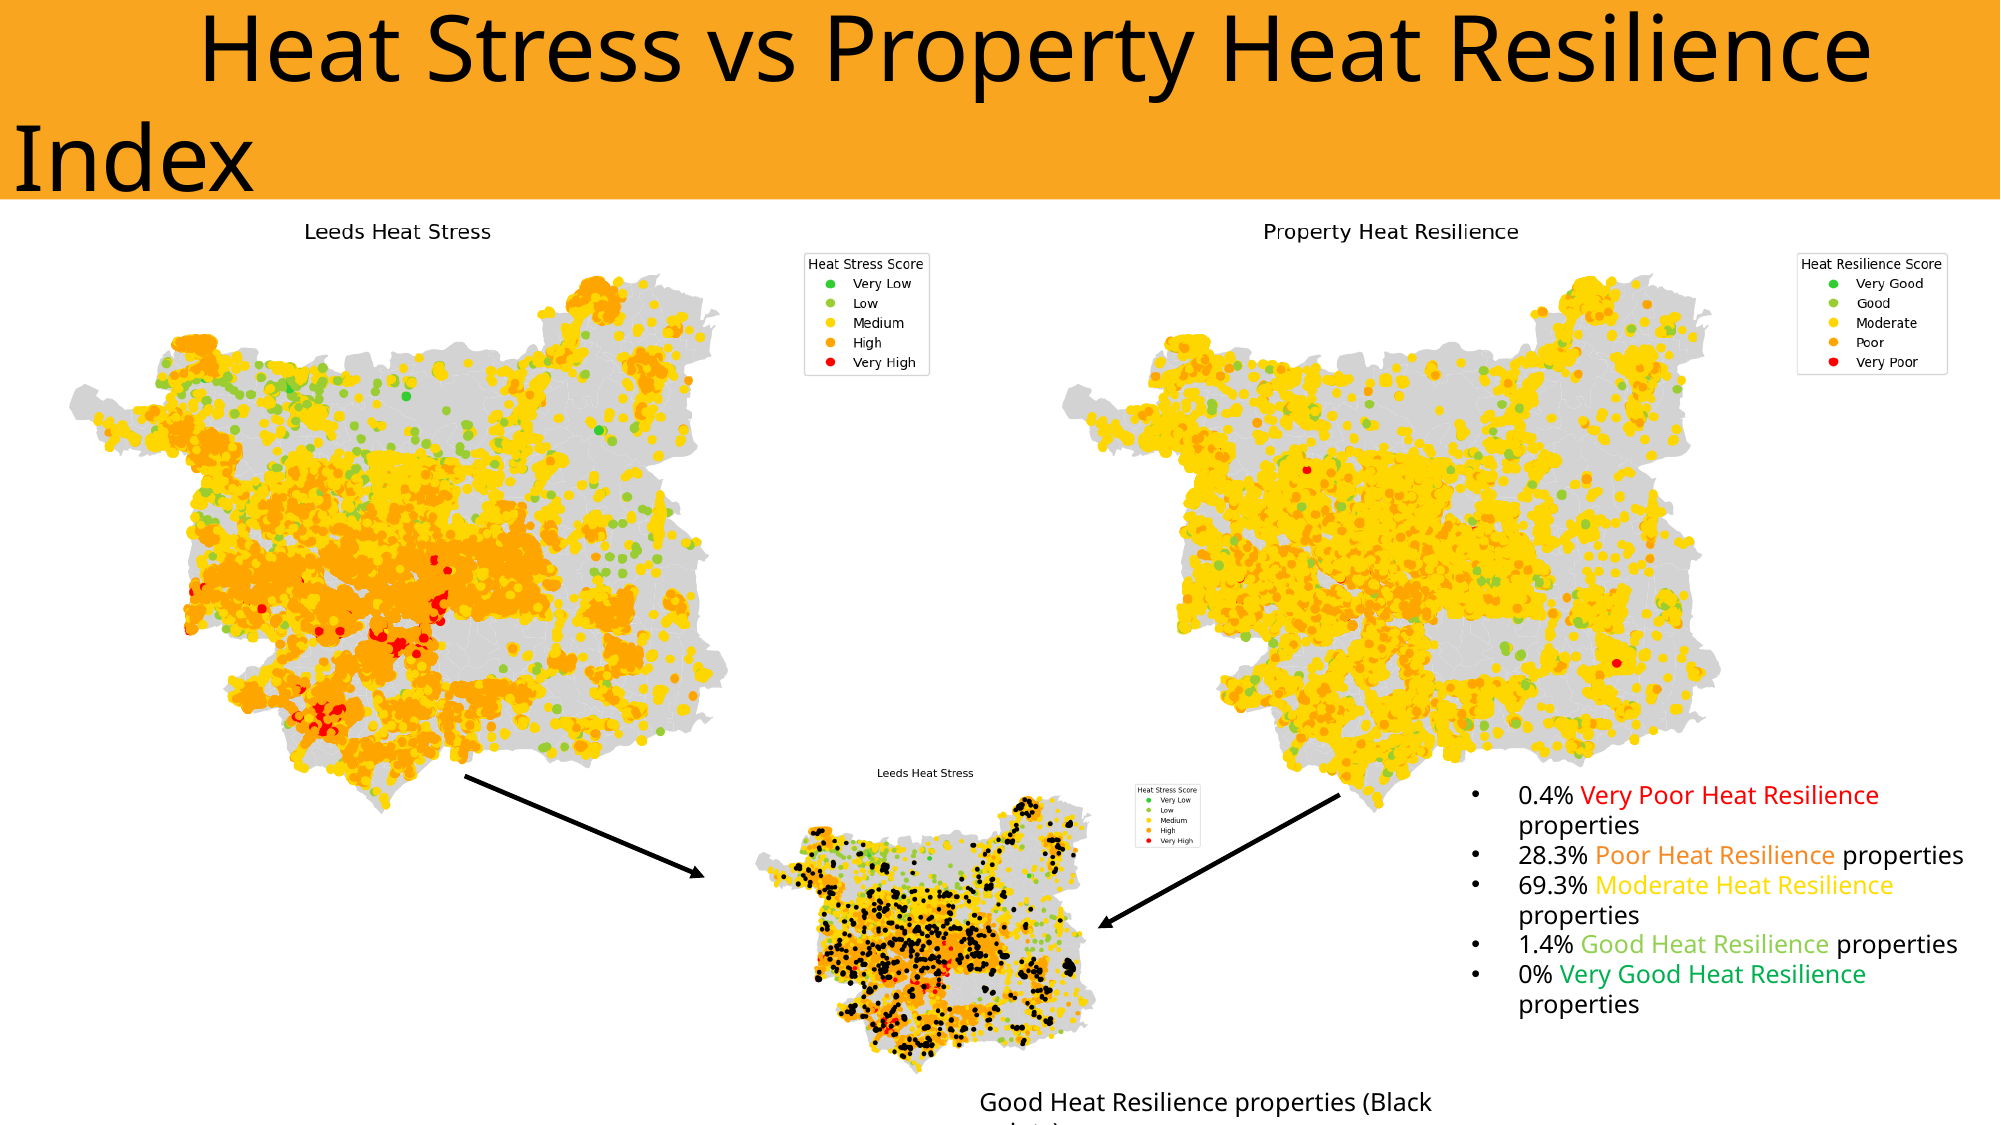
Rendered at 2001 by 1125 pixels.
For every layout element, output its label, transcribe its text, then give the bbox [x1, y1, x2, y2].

text_box 0.4% Very Poor Heat Resilience properties 28.3% Poor Heat Resilience properties 69.3% Moderate Heat Resilience properties 1.4% Good Heat Resilience properties 0% Very Good Heat Resilience properties [1456, 771, 2000, 1027]
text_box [1097, 794, 1341, 929]
picture [25, 214, 1956, 1093]
text_box Heat Stress vs Property Heat Resilience Index [0, 0, 2000, 201]
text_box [464, 775, 706, 878]
text_box Good Heat Resilience properties (Black points) [964, 1079, 1506, 1125]
